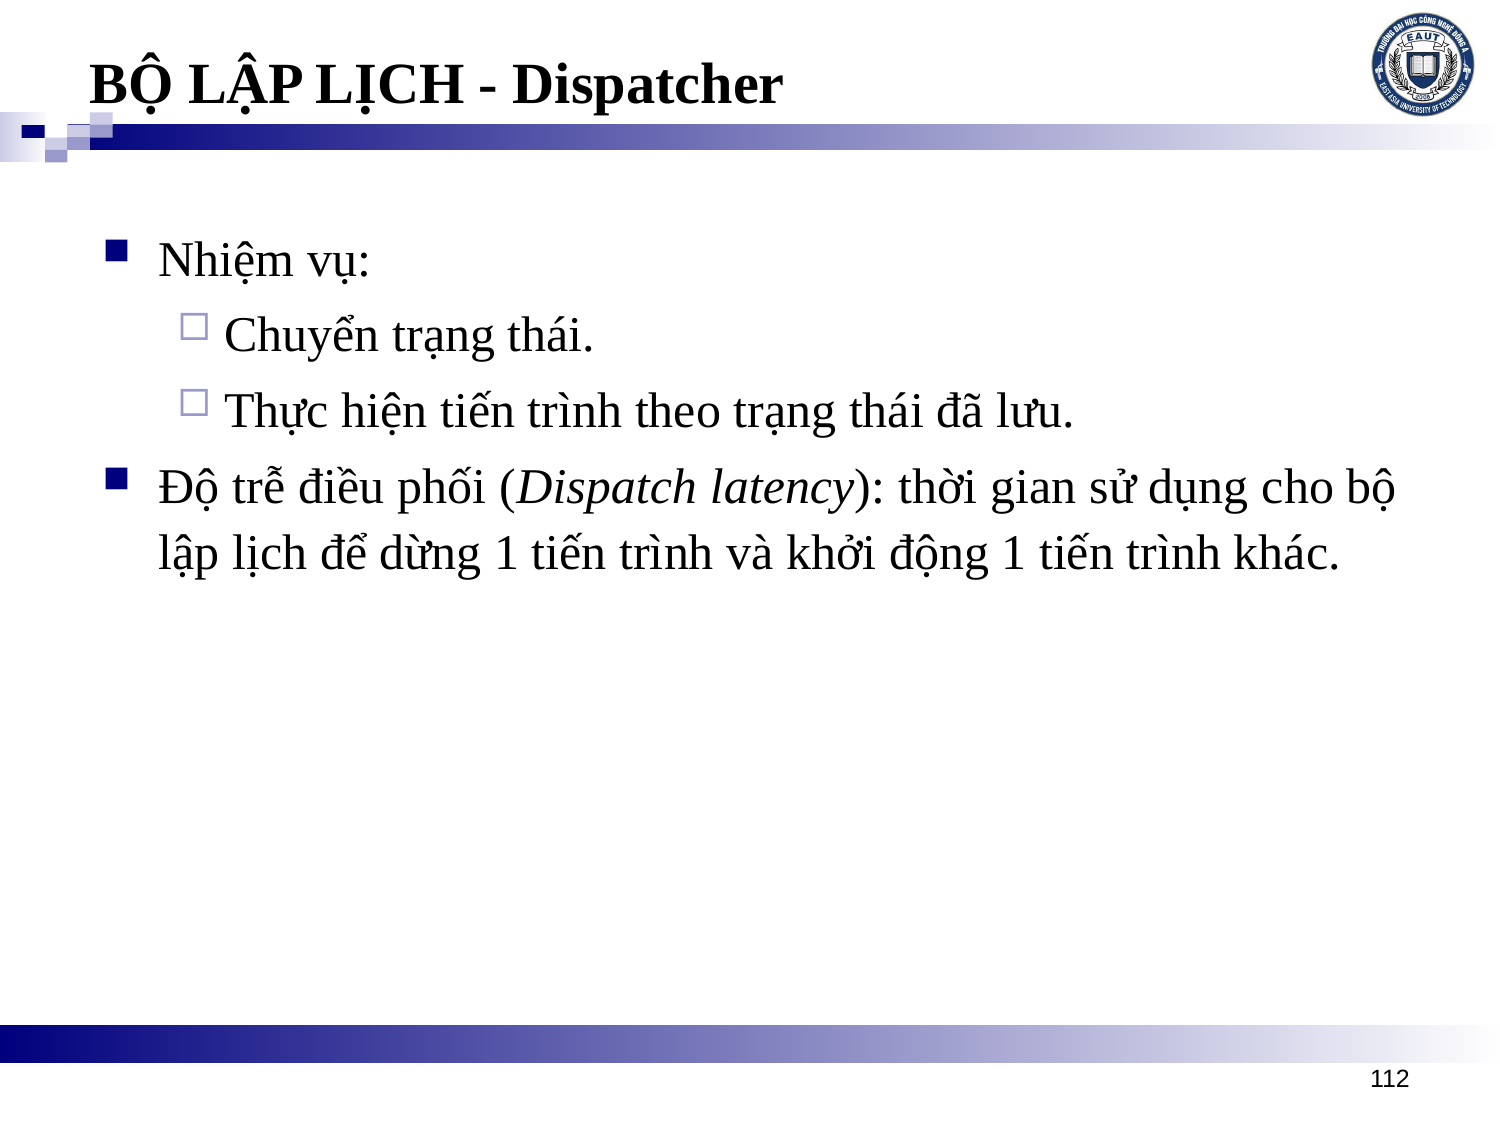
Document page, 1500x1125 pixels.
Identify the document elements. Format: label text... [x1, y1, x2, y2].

title BỘ LẬP LỊCH - Dispatcher [75, 37, 1350, 154]
slide_number 112 [1074, 1025, 1425, 1100]
list Nhiệm vụ: Chuyển trạng thái. Thực hiện tiến trình theo trạng thái đã lưu. Độ trễ điều phối (Dispatch latency): thời gian sử dụng cho bộ lập lịch để dừng 1 tiến trình và khởi động 1 tiến trình khác. [87, 212, 1413, 738]
